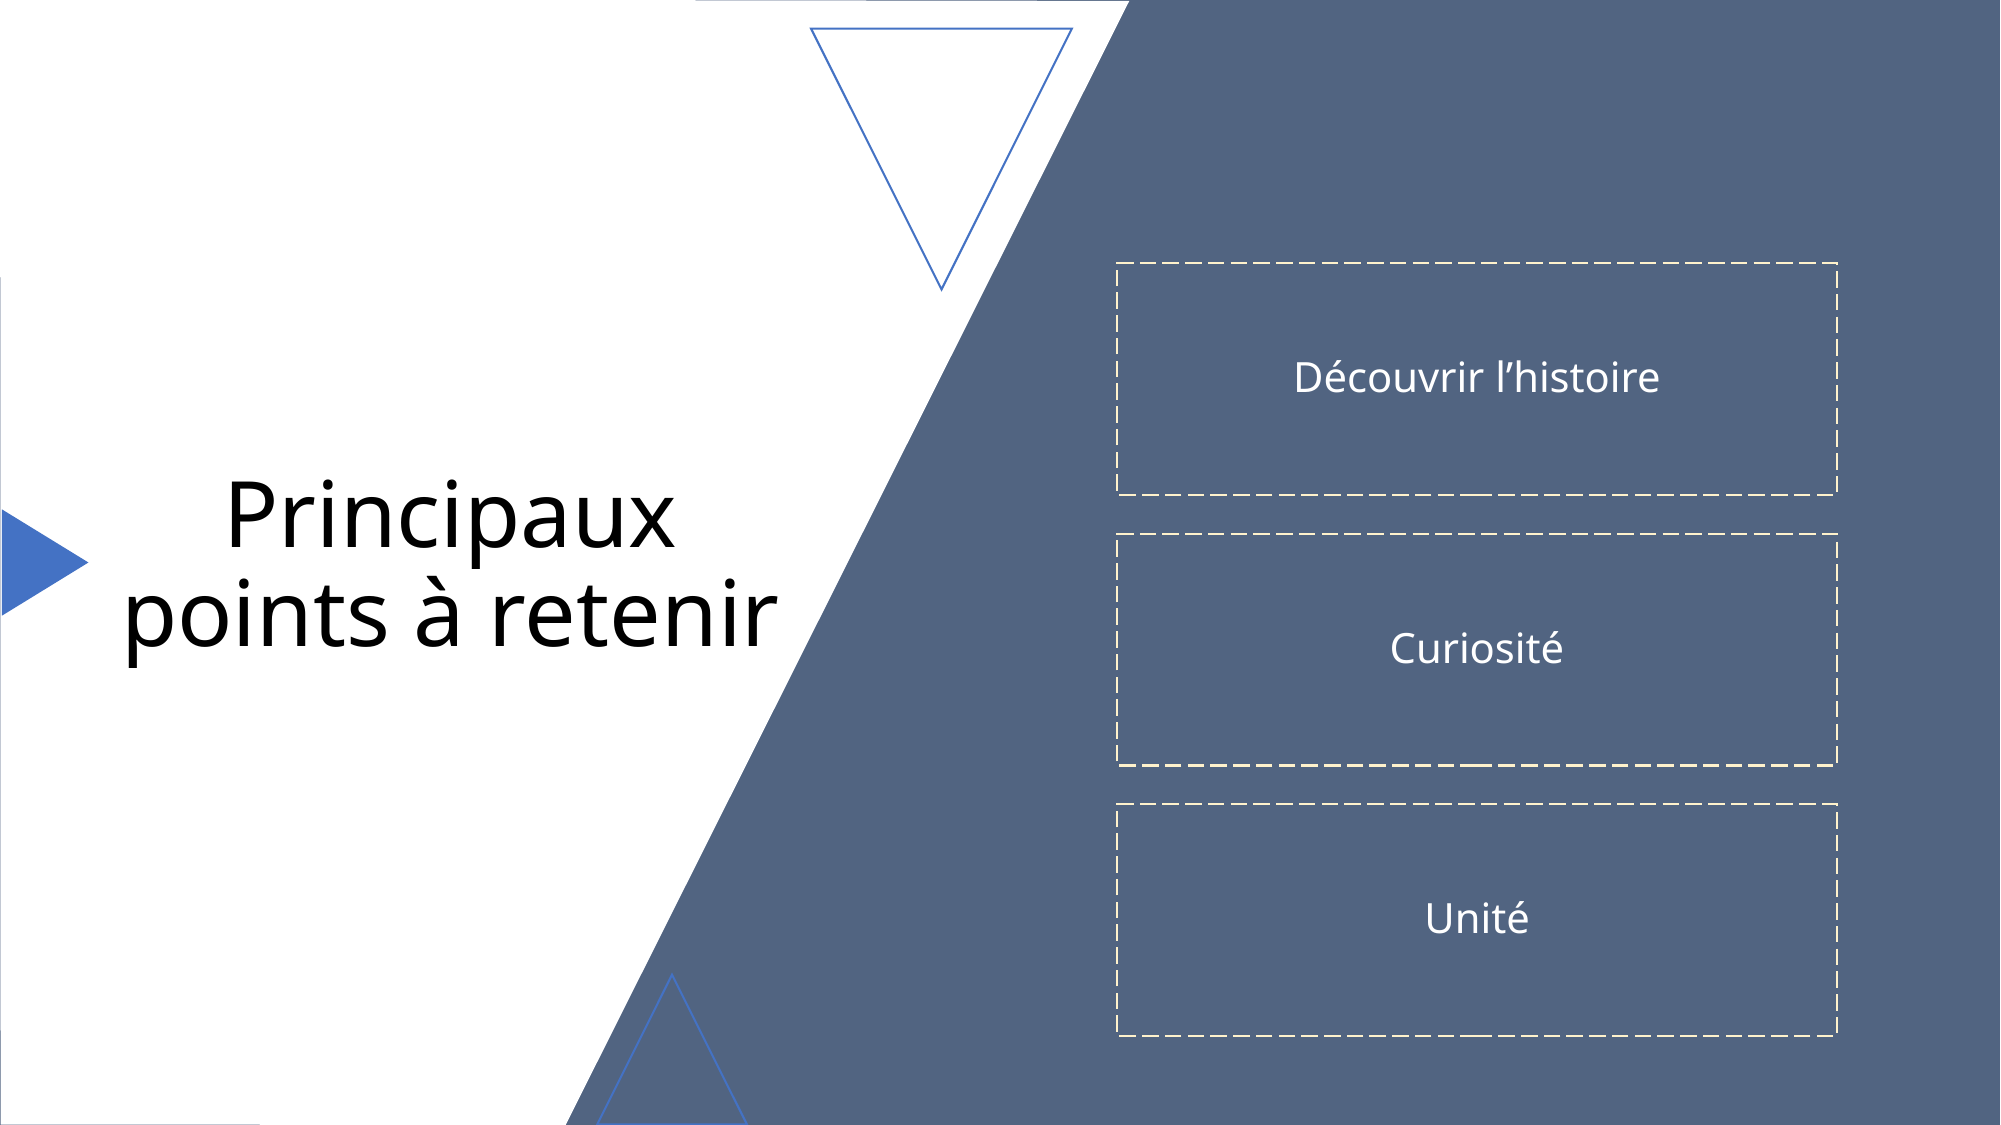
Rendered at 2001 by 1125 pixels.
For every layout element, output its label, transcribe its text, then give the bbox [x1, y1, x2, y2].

title Principaux points à retenir [90, 320, 812, 814]
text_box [1076, 263, 1878, 1037]
